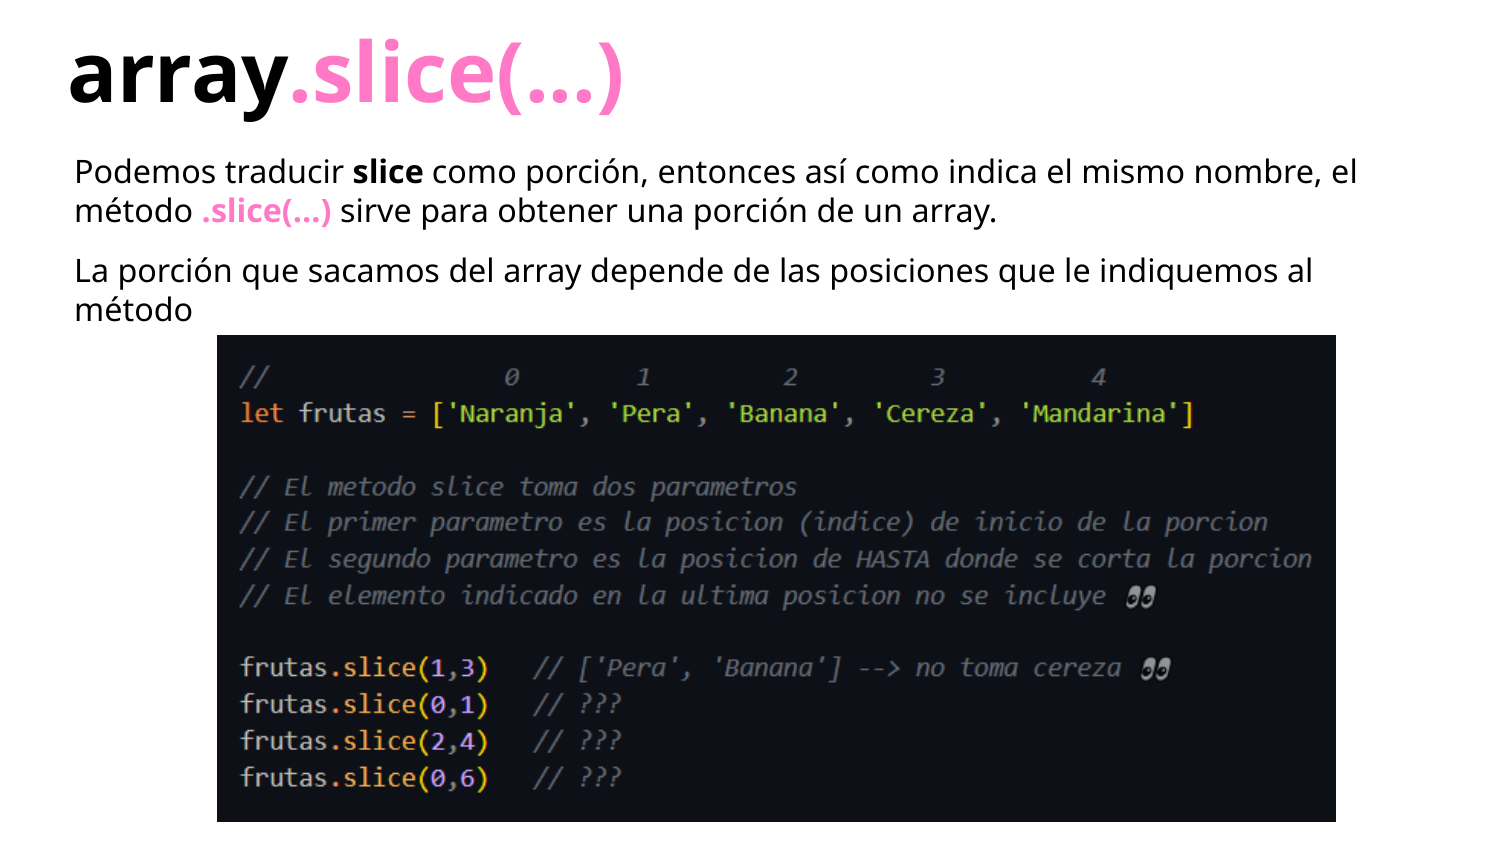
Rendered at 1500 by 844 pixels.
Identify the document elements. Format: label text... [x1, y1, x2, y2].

picture [216, 335, 1336, 822]
text_box [1096, 643, 1500, 844]
text_box array.slice(...) [52, 15, 1396, 136]
text_box Podemos traducir slice como porción, entonces así como indica el mismo nombre, el método .slice(...) sirve para obtener una porción de un array. La porción que sacamos del array depende de las posiciones que le indiquemos al método [59, 136, 1404, 343]
